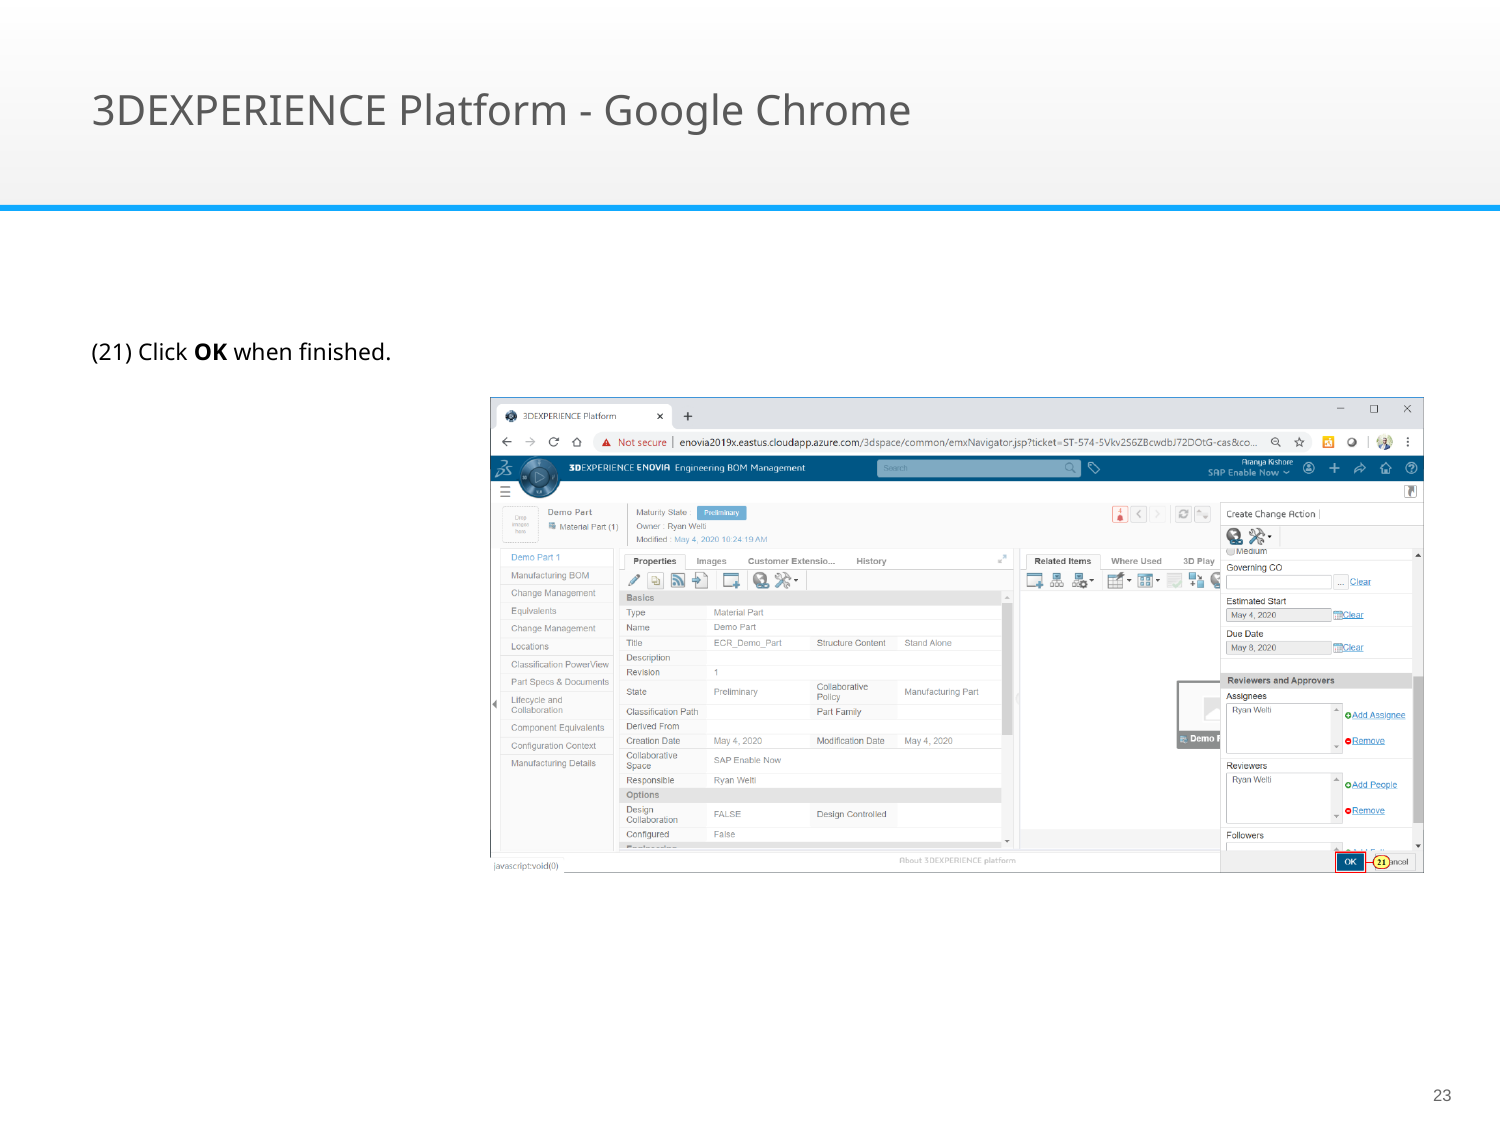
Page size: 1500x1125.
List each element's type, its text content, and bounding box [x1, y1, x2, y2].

list (21) Click OK when finished. [76, 265, 479, 1004]
title 3DEXPERIENCE Platform - Google Chrome [76, 53, 1424, 166]
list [489, 396, 1424, 873]
